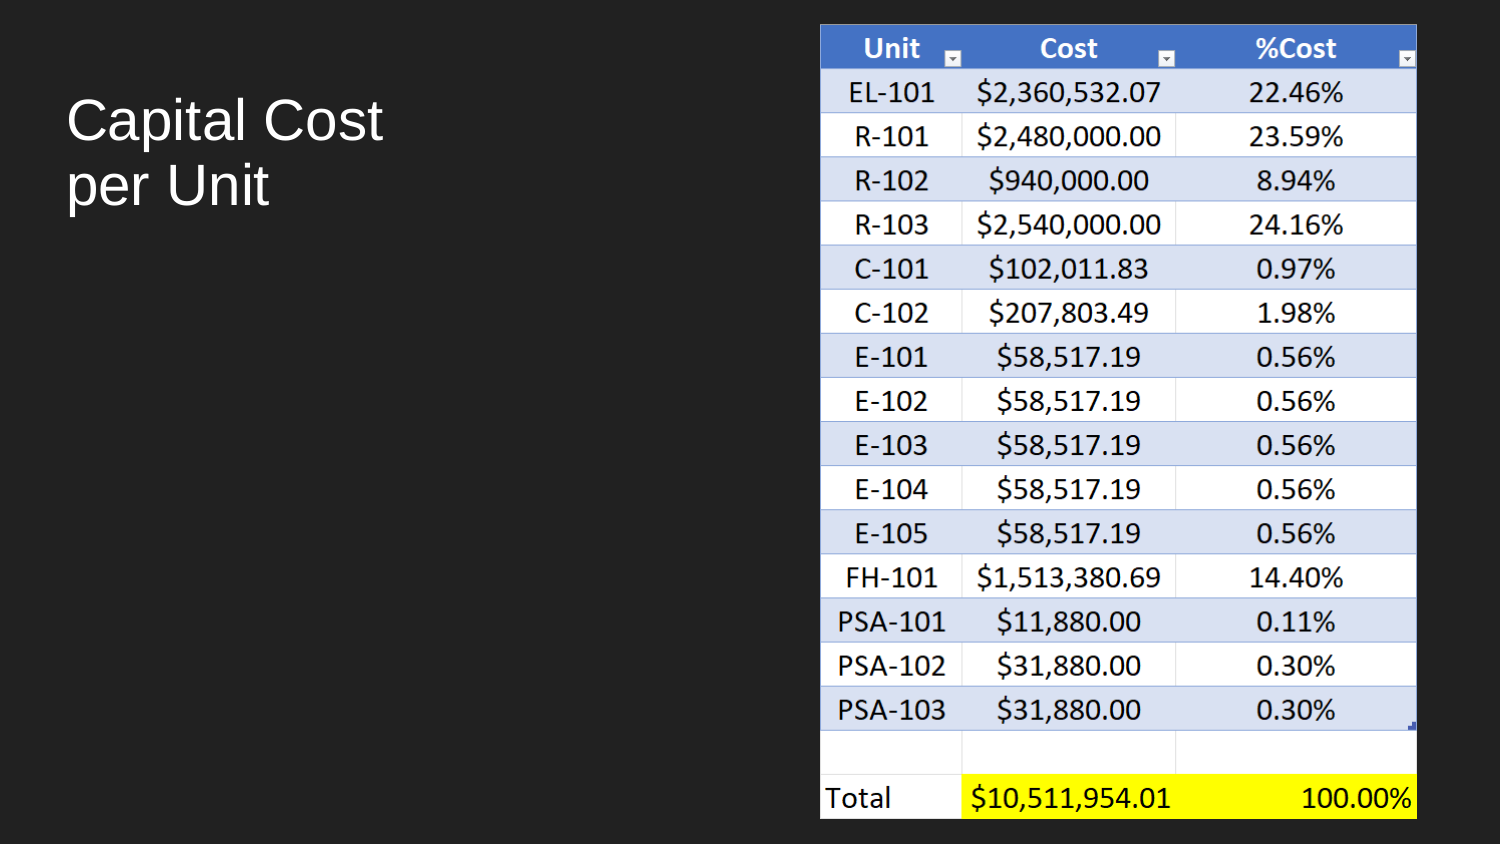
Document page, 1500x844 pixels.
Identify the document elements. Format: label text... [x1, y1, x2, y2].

picture [820, 24, 1417, 819]
title Capital Cost per Unit [51, 72, 576, 316]
